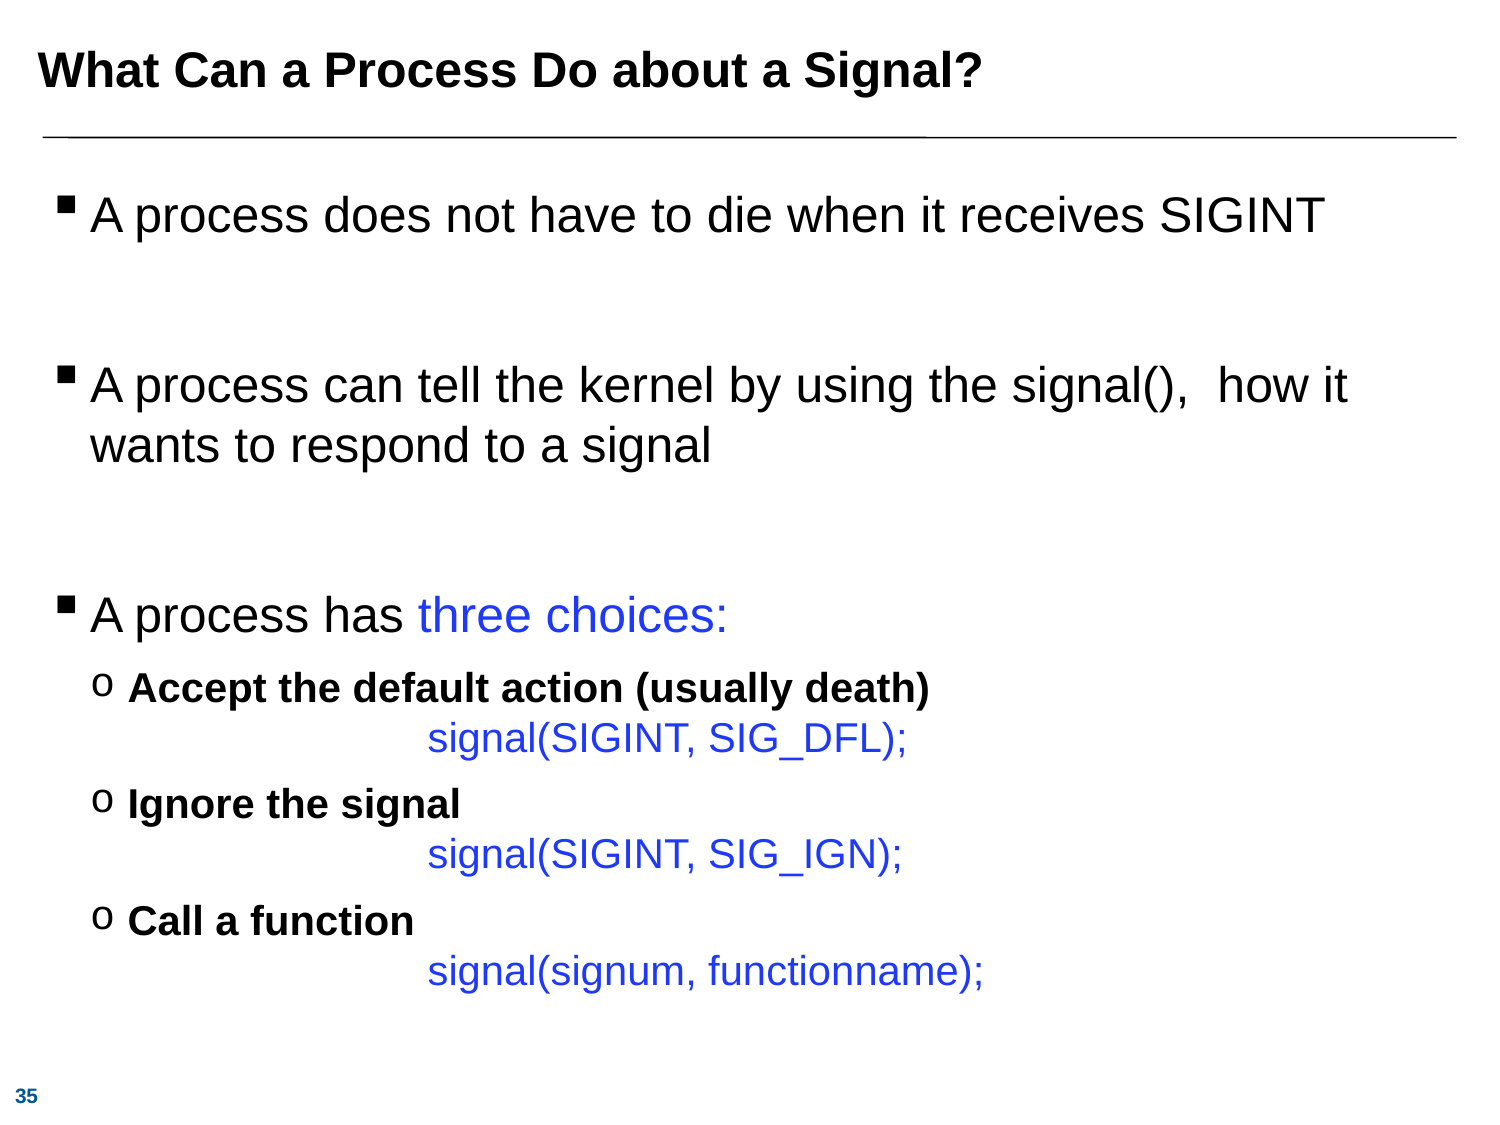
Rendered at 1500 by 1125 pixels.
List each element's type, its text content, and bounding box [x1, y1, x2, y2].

slide_number 35 [0, 1074, 83, 1120]
title What Can a Process Do about a Signal? [37, 37, 1450, 113]
list A process does not have to die when it receives SIGINT A process can tell the kernel by using the signal(), how it wants to respond to a signal A process has three choices: Accept the default action (usually death) signal(SIGINT, SIG_DFL); Ignore the signal signal(SIGINT, SIG_IGN); Call a function signal(signum, functionname); [37, 174, 1450, 1050]
